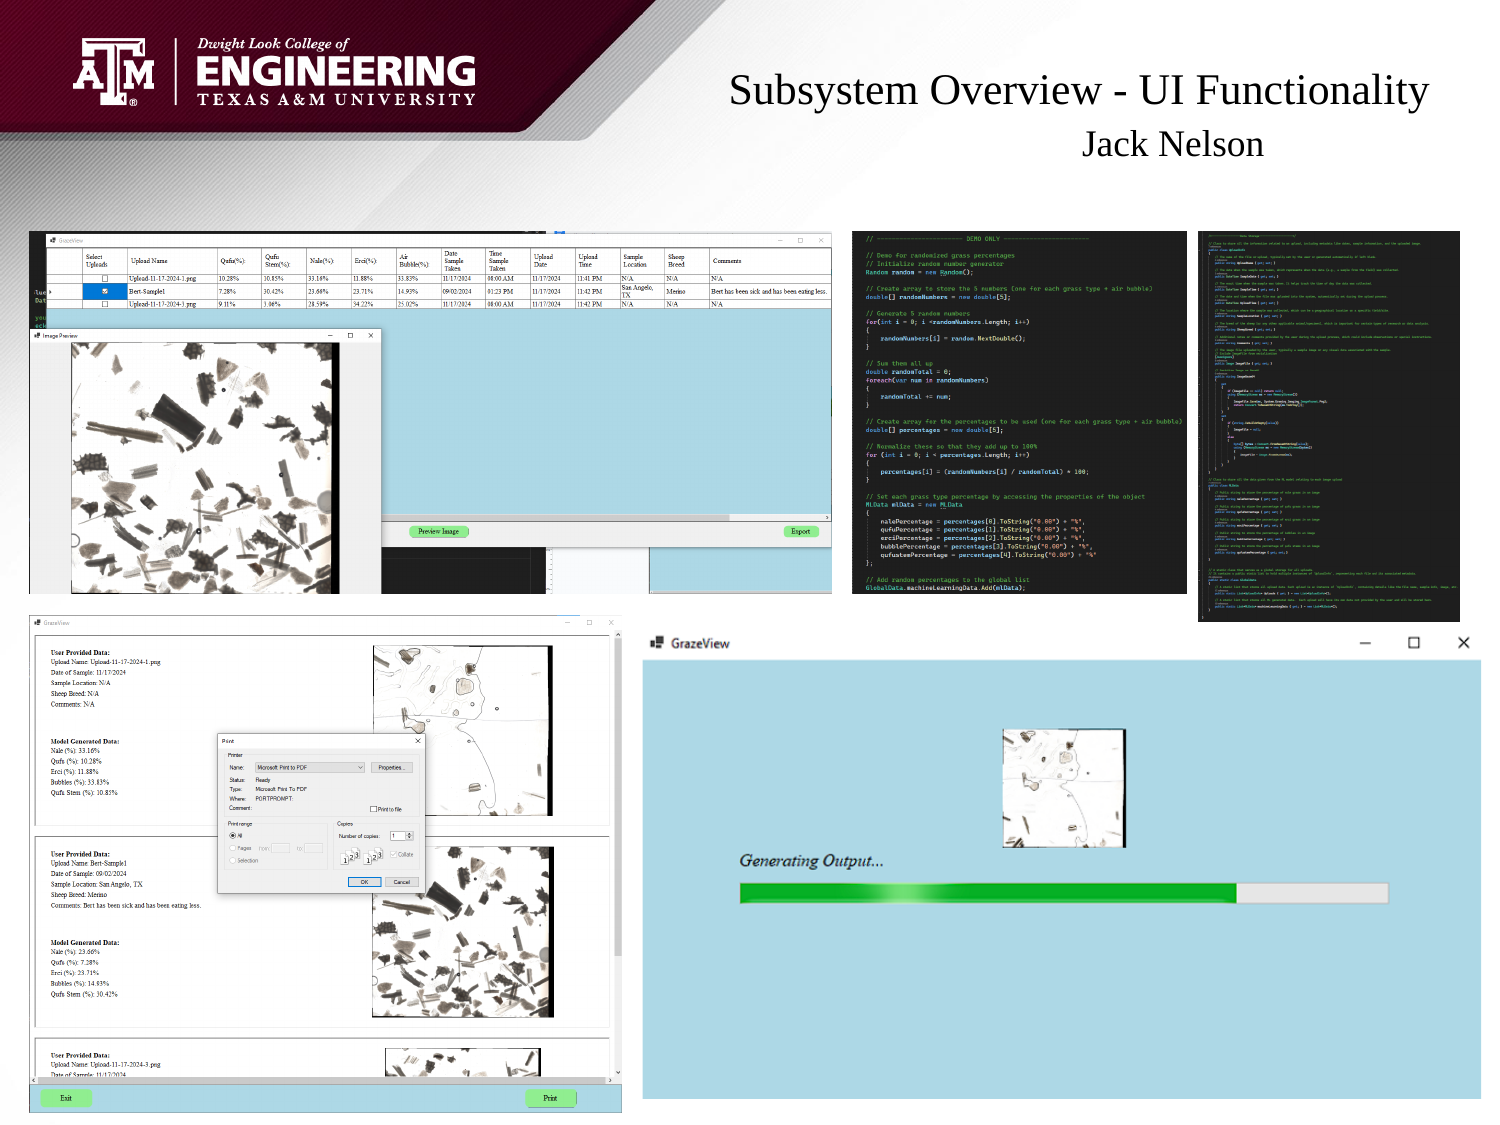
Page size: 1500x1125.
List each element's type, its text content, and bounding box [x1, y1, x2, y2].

title Subsystem Overview - UI Functionality [684, 21, 1475, 153]
title Jack Nelson [913, 102, 1434, 181]
picture [0, 0, 1500, 1125]
